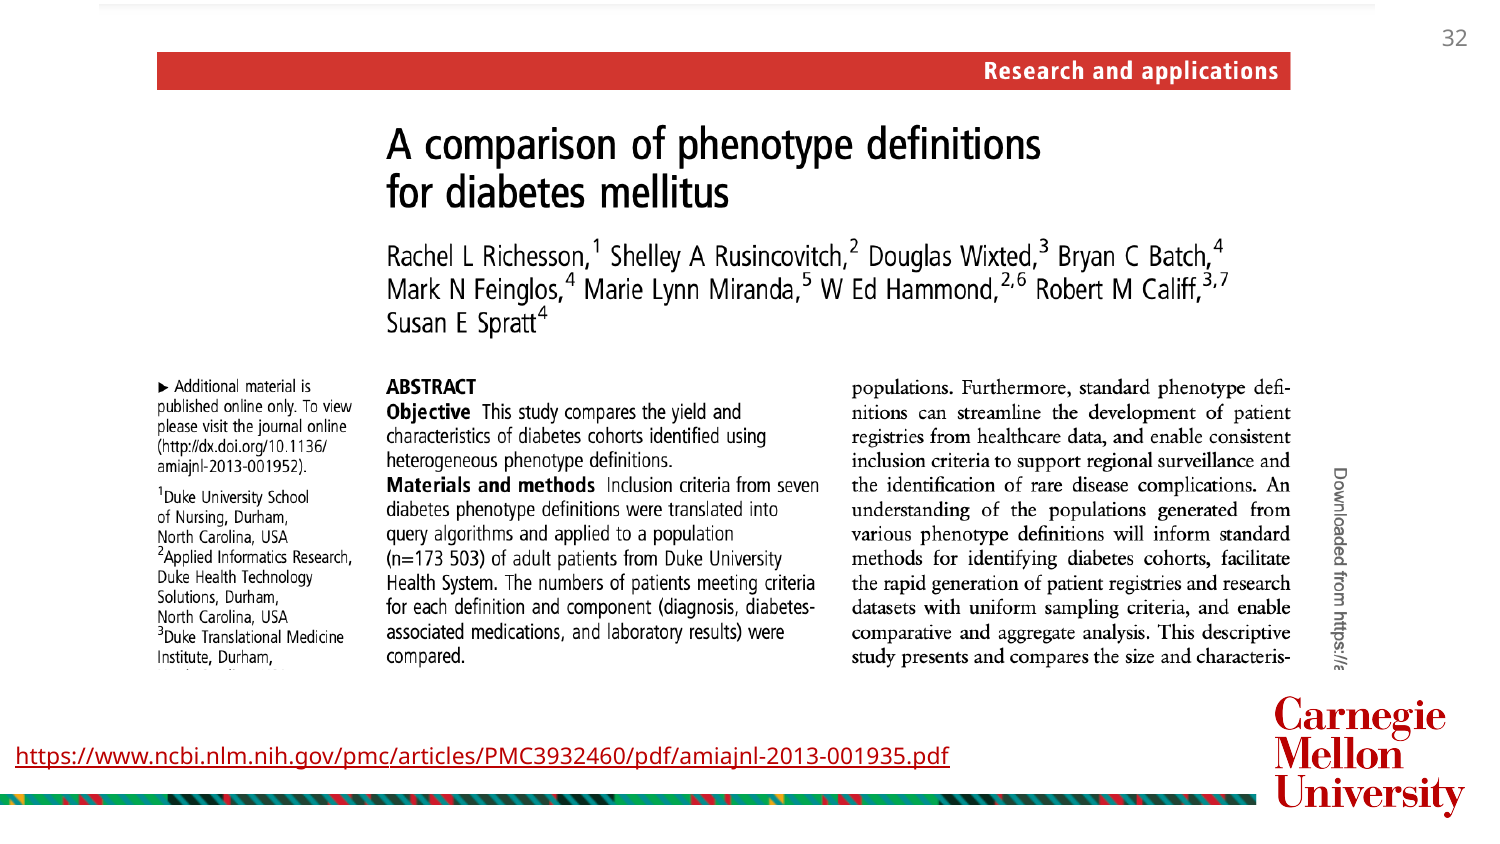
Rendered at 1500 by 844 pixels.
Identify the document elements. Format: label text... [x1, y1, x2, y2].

picture [1275, 696, 1465, 818]
picture [0, 794, 1257, 805]
text_box https://www.ncbi.nlm.nih.gov/pmc/articles/PMC3932460/pdf/amiajnl-2013-001935.pdf [0, 734, 974, 781]
picture [99, 4, 1376, 671]
